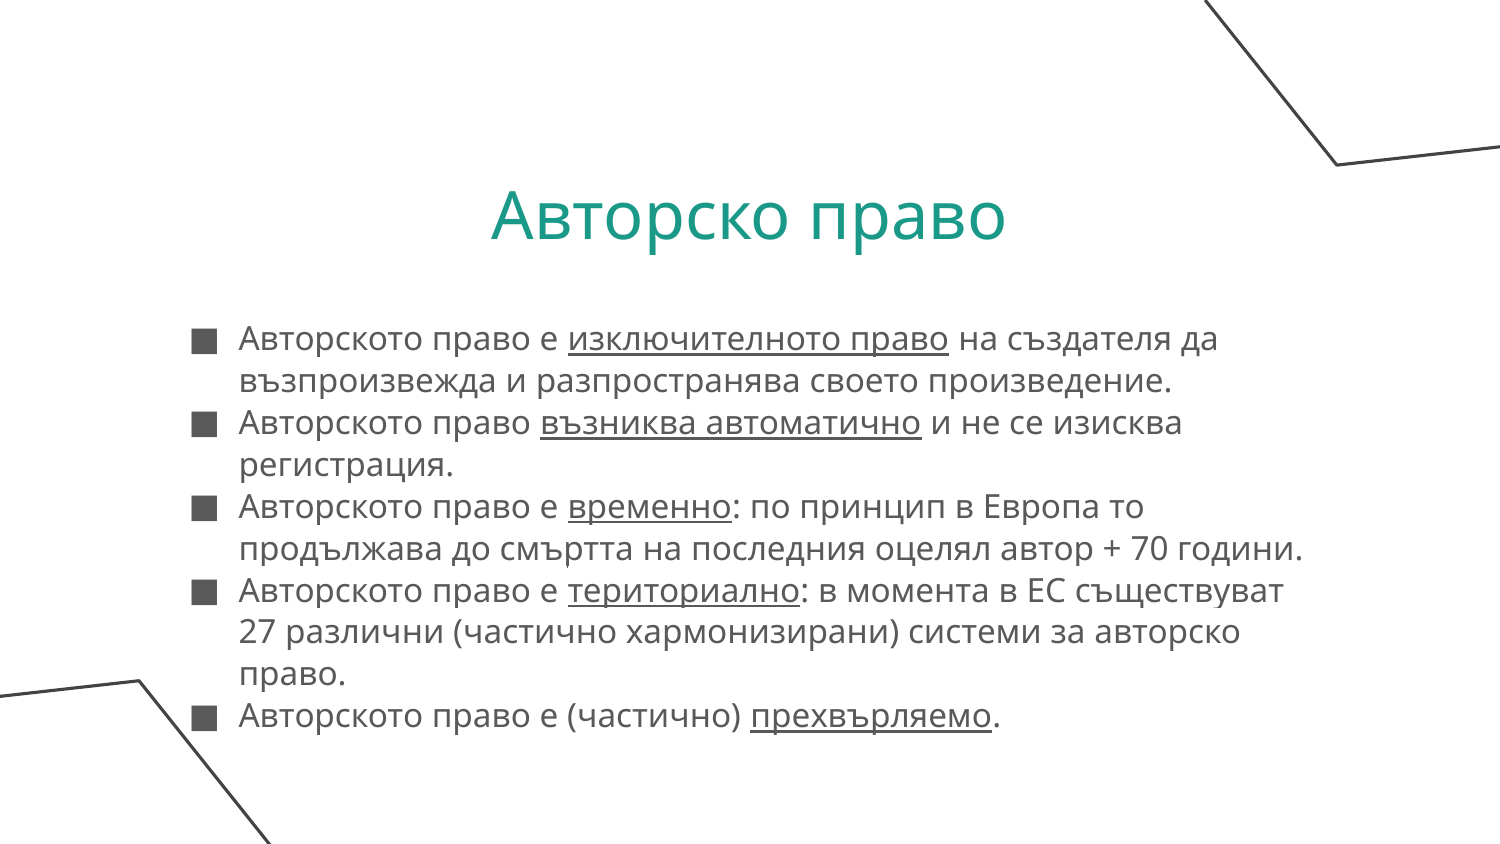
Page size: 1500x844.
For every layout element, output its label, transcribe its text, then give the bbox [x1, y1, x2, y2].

text_box Авторското право е изключителното право на създателя да възпроизвежда и разпространява своето произведение. Авторското право възниква автоматично и не се изисква регистрация. Авторското право е временно: по принцип в Европа то продължава до смъртта на последния оцелял автор + 70 години. Авторското право е териториално: в момента в ЕС съществуват 27 различни (частично хармонизирани) системи за авторско право. Авторското право е (частично) прехвърляемо. [175, 308, 1325, 662]
title Авторско право [294, 148, 1206, 277]
